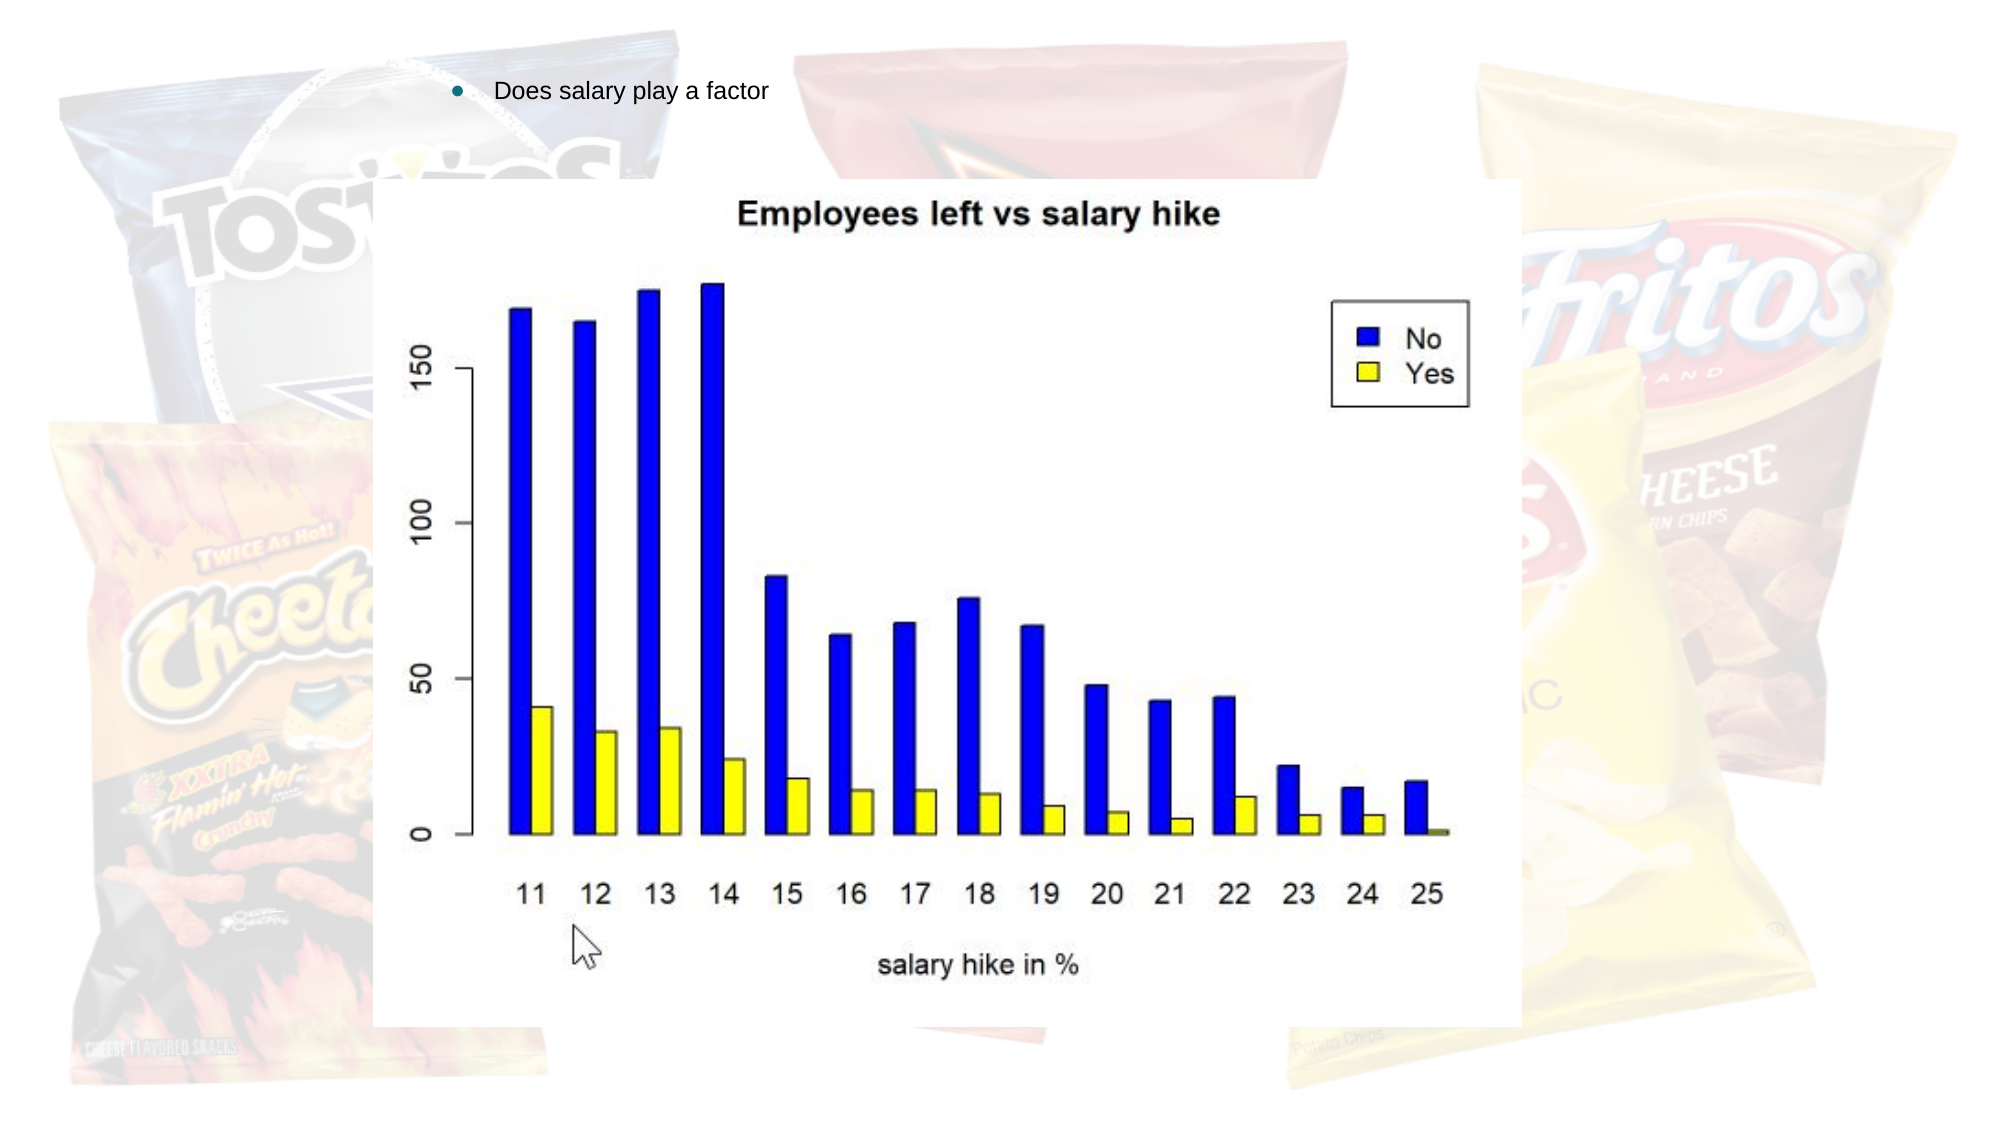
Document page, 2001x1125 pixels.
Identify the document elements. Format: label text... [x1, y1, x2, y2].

list Does salary play a factor [450, 75, 1950, 225]
picture [373, 179, 1522, 1027]
